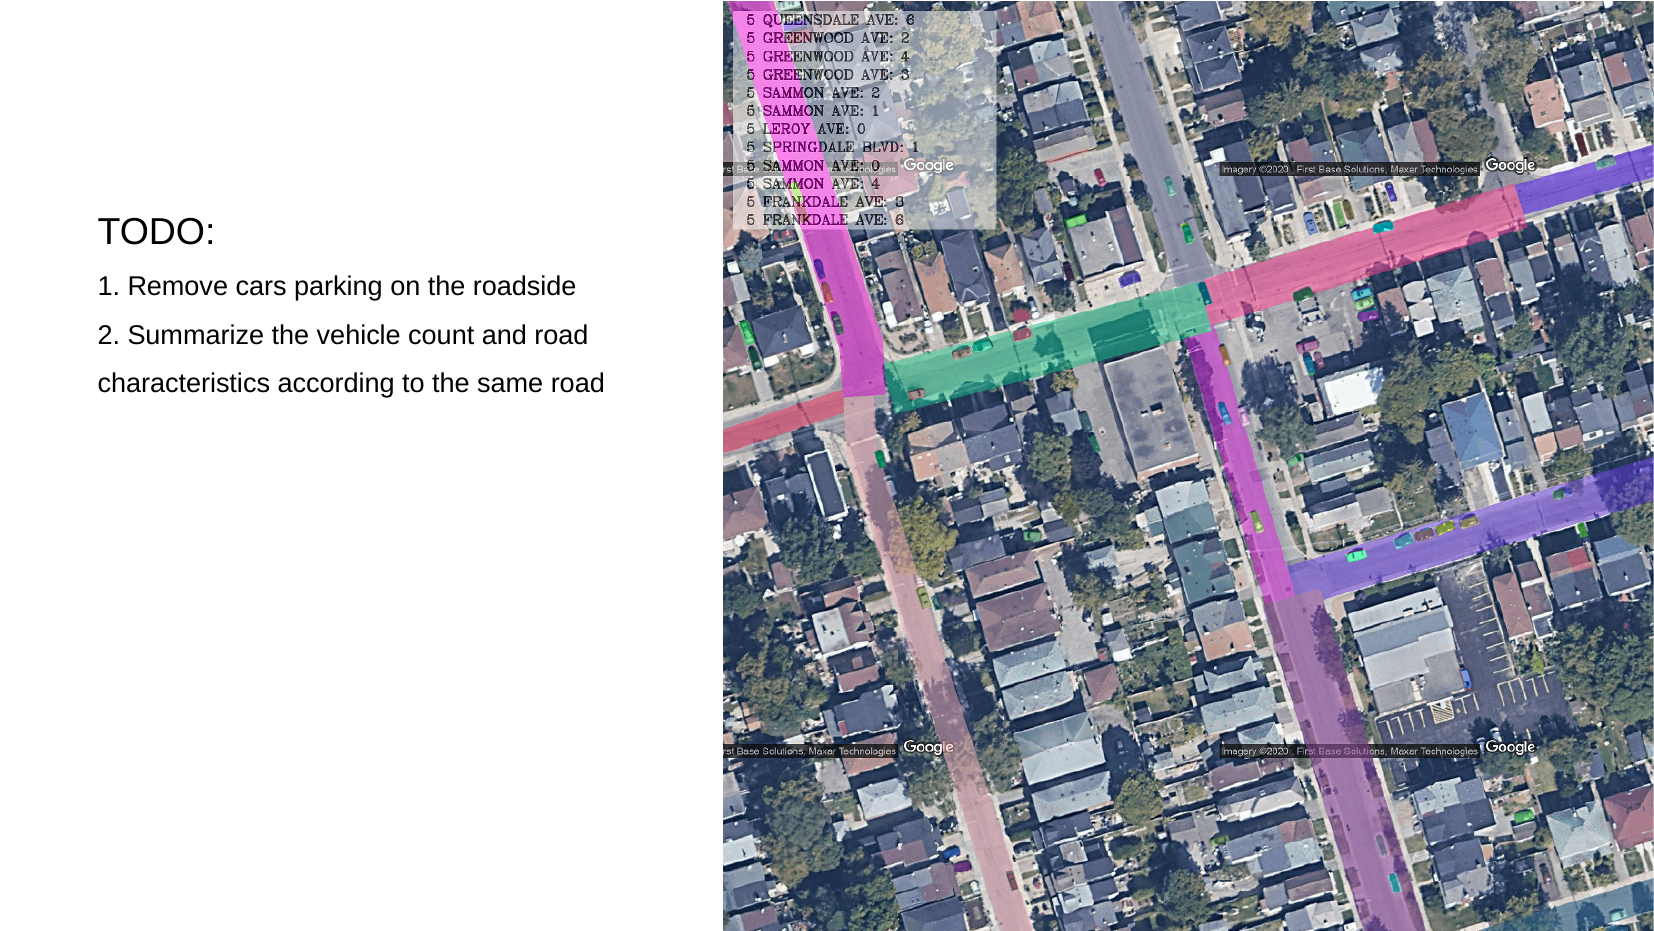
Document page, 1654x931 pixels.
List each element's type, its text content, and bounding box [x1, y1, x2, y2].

text_box TODO: 1. Remove cars parking on the roadside 2. Summarize the vehicle count and road characteristics according to the same road [82, 177, 665, 563]
picture [723, 0, 1654, 931]
